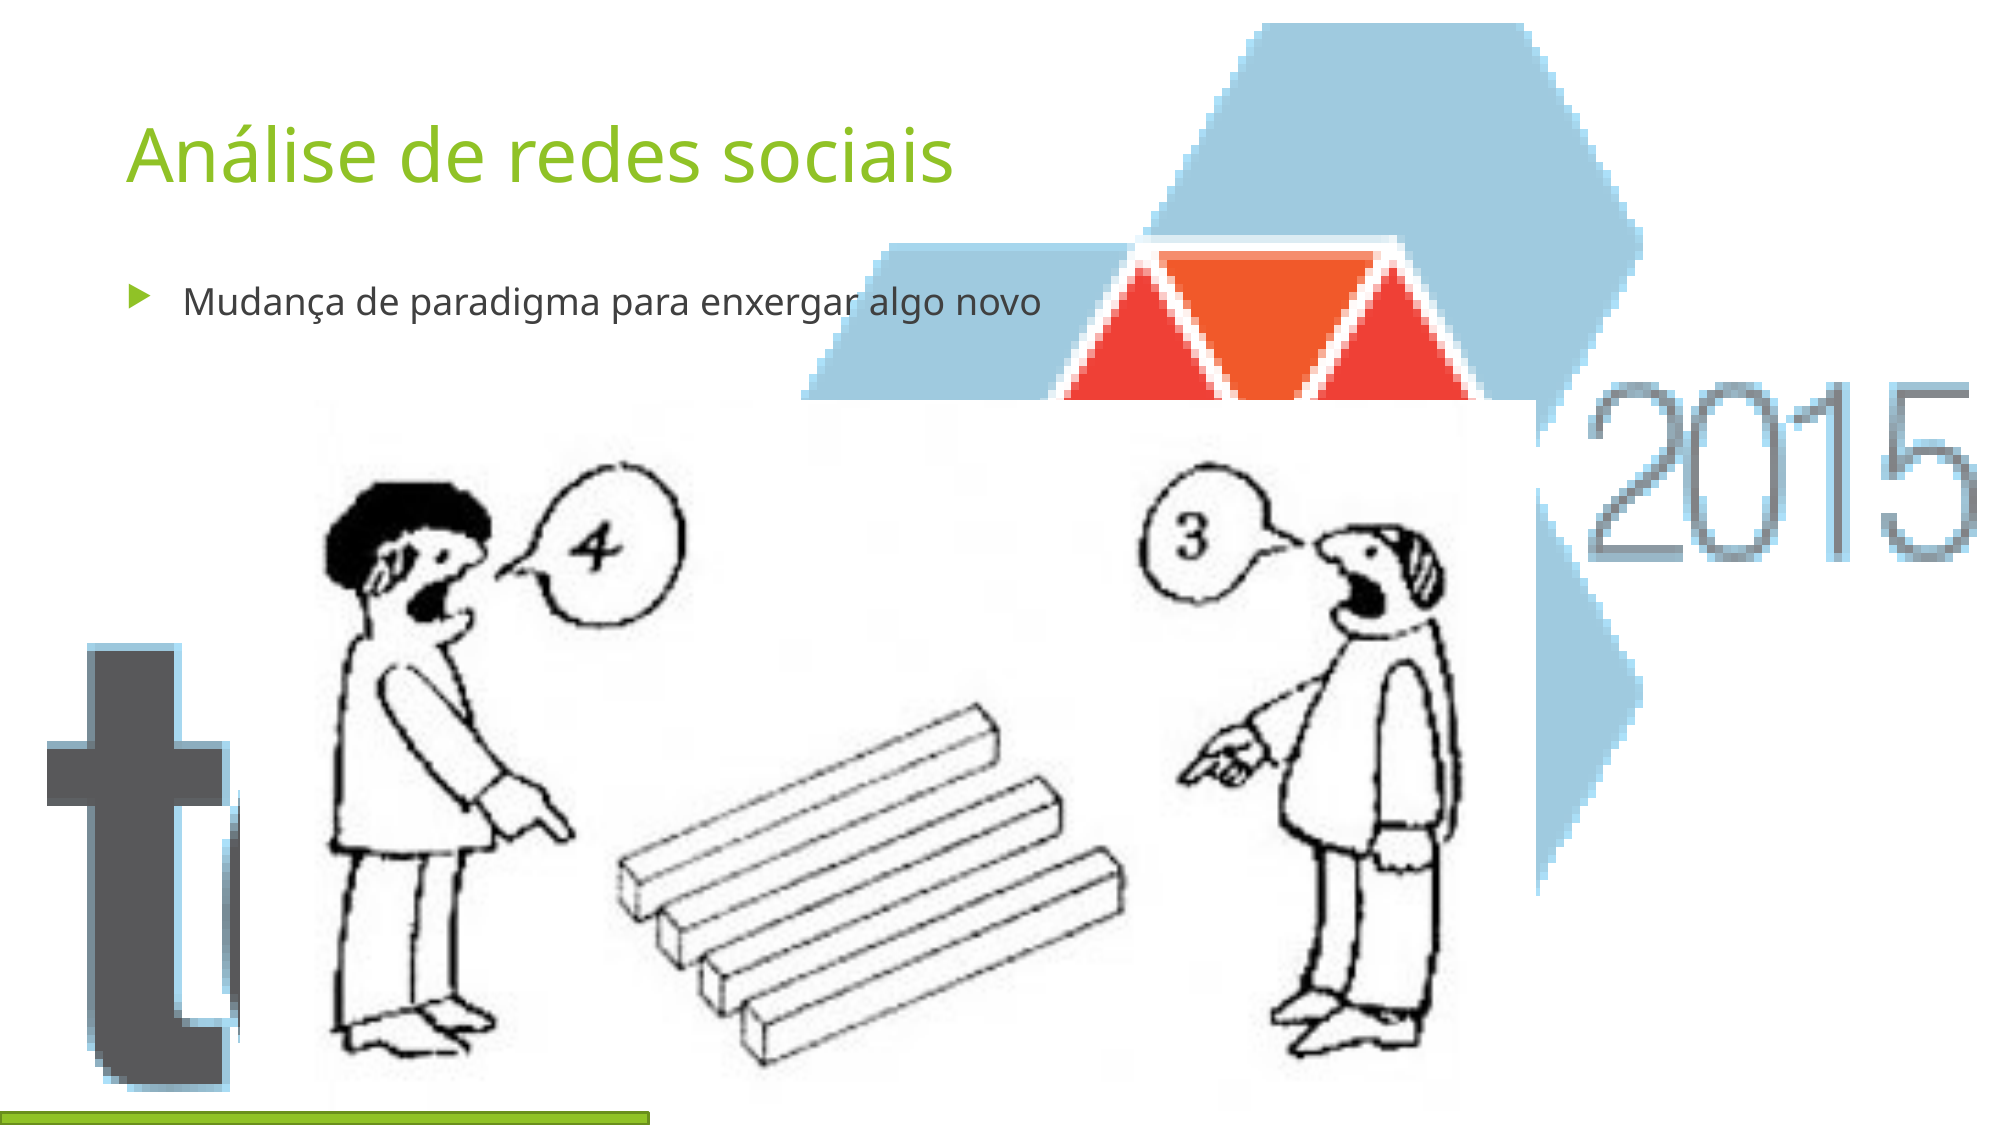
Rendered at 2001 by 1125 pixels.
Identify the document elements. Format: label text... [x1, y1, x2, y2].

title Análise de redes sociais [111, 99, 1522, 270]
text_box [0, 1111, 650, 1125]
picture [0, 0, 2001, 1125]
list Mudança de paradigma para enxergar algo novo [111, 270, 1522, 908]
